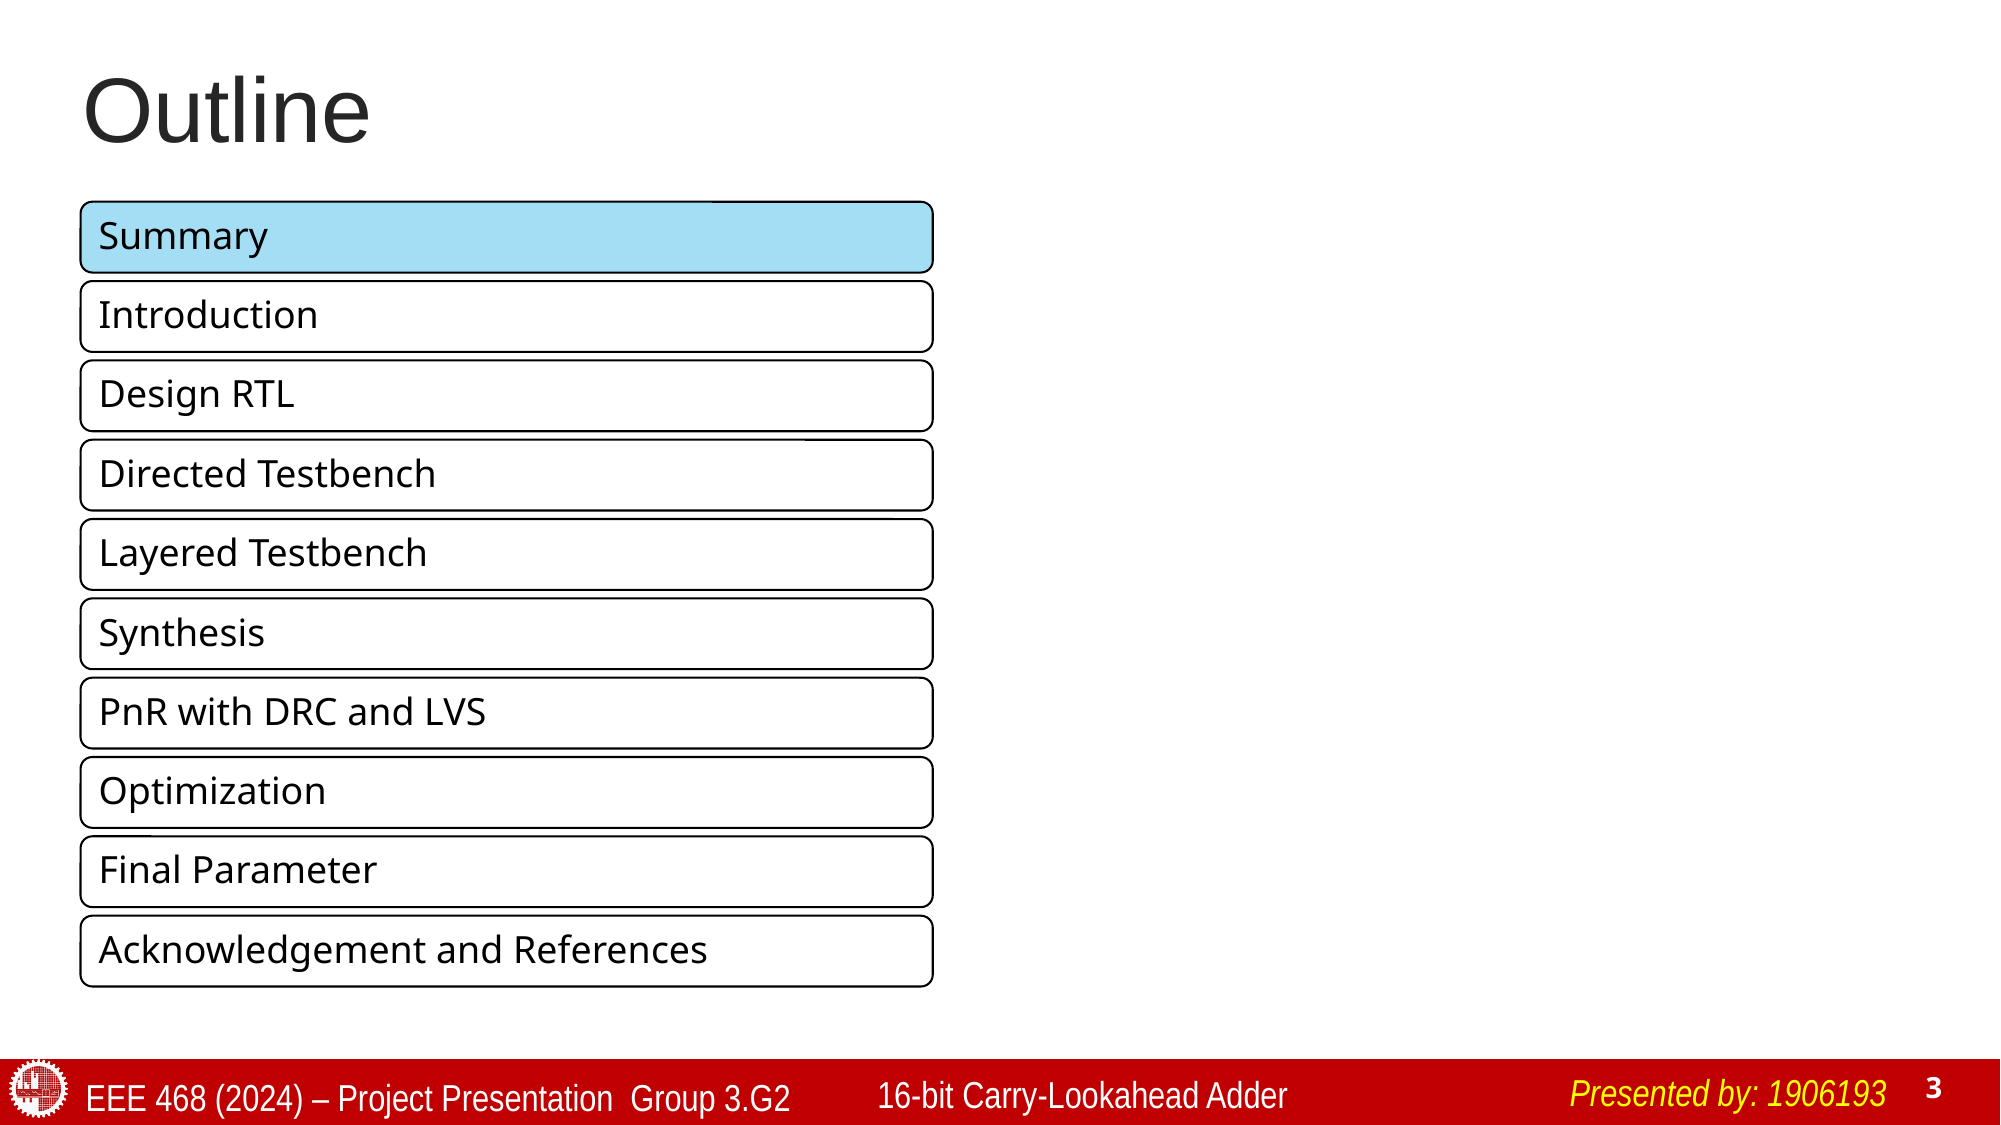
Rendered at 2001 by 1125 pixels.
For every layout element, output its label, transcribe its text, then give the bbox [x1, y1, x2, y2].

slide_number EEE 468 (2024) – Project Presentation Group 3.G2 [70, 1066, 862, 1125]
picture [8, 1059, 71, 1118]
text_box Presented by: 1906193 [1554, 1061, 1902, 1122]
title Outline [67, 52, 1718, 173]
slide_number 3 [1902, 1066, 1958, 1118]
footer 16-bit Carry-Lookahead Adder [862, 1063, 1499, 1125]
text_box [80, 197, 933, 991]
